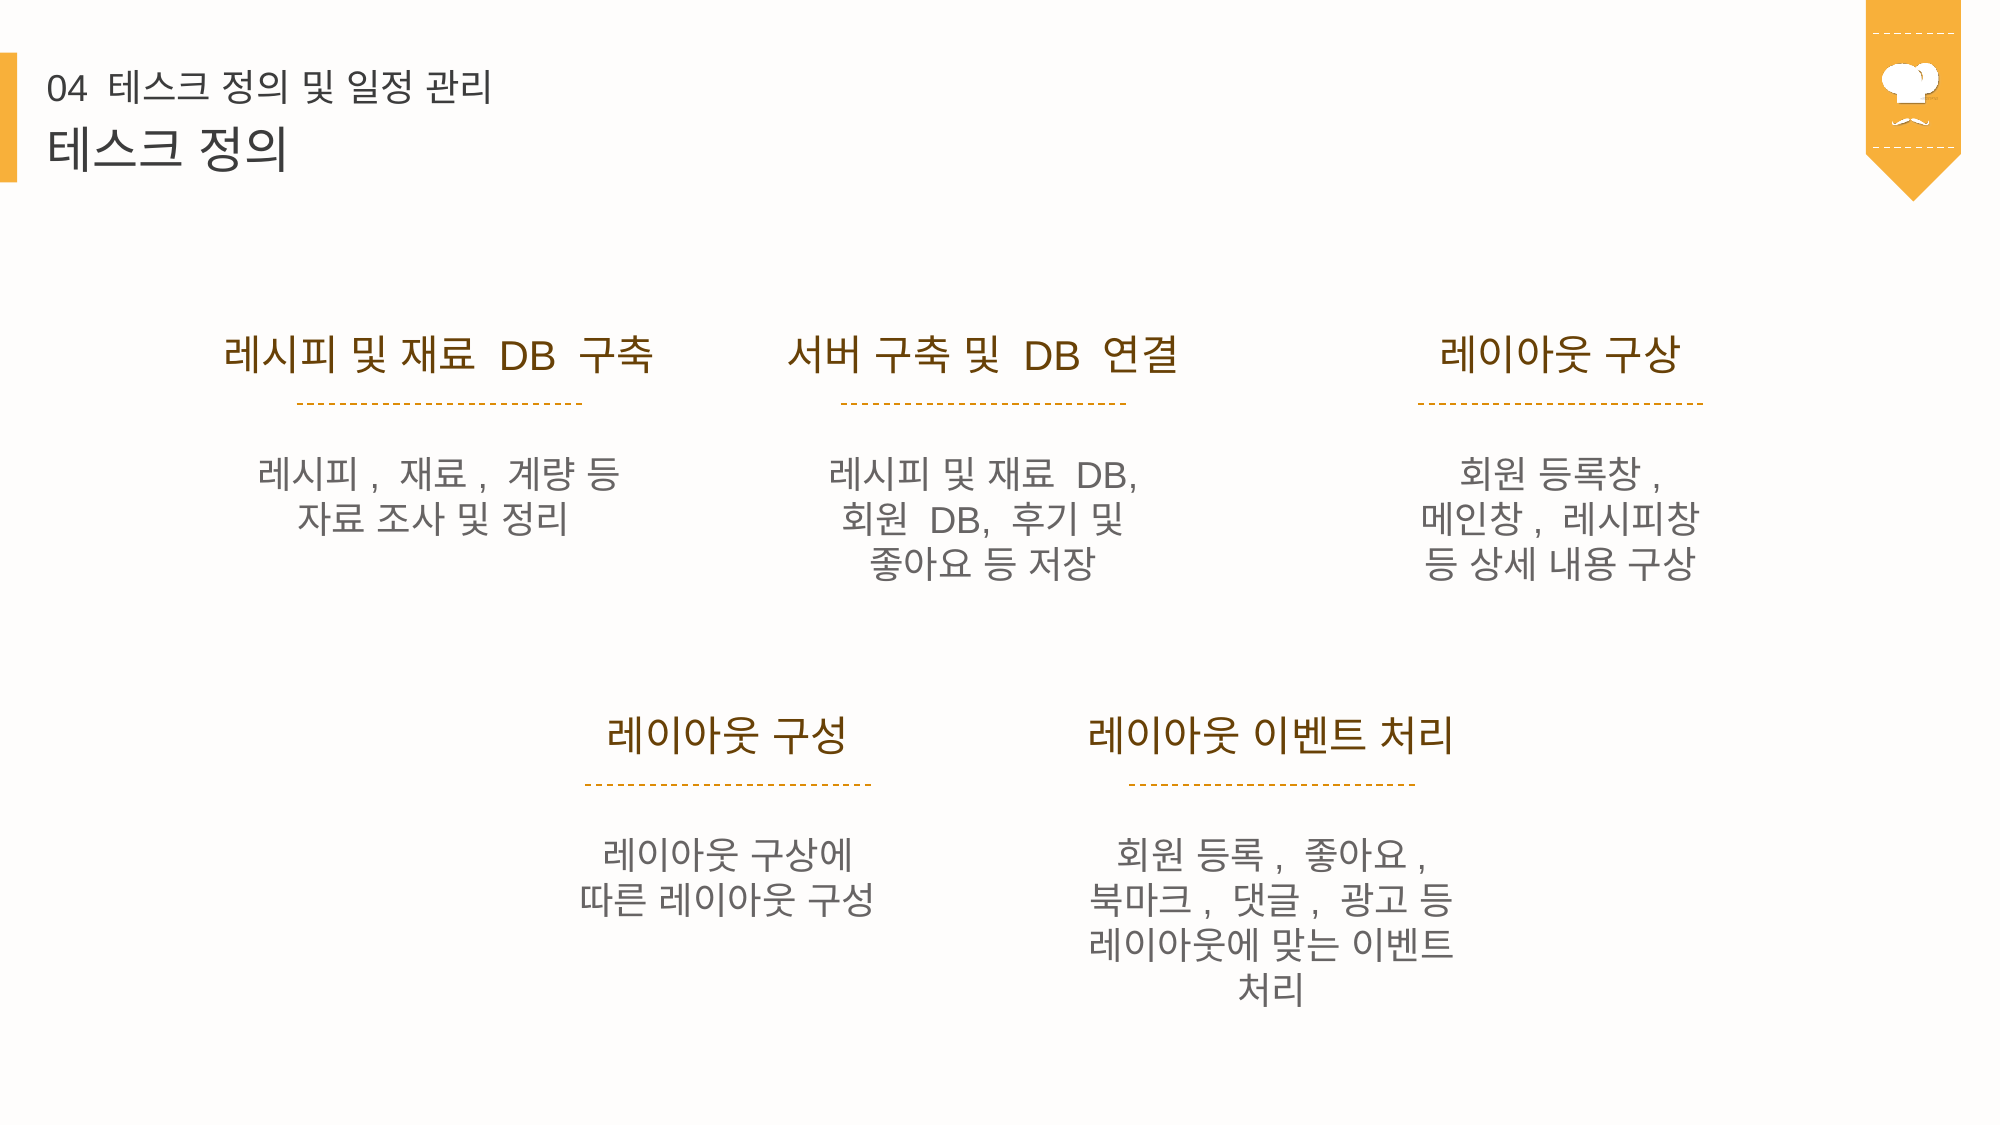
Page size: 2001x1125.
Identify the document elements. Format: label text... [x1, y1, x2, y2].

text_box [1865, 0, 1962, 202]
text_box 04 테스크 정의 및 일정 관리 [31, 56, 674, 118]
text_box 테스크 정의 [31, 110, 611, 187]
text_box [152, 321, 1847, 505]
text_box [441, 701, 1559, 886]
text_box [0, 52, 18, 183]
